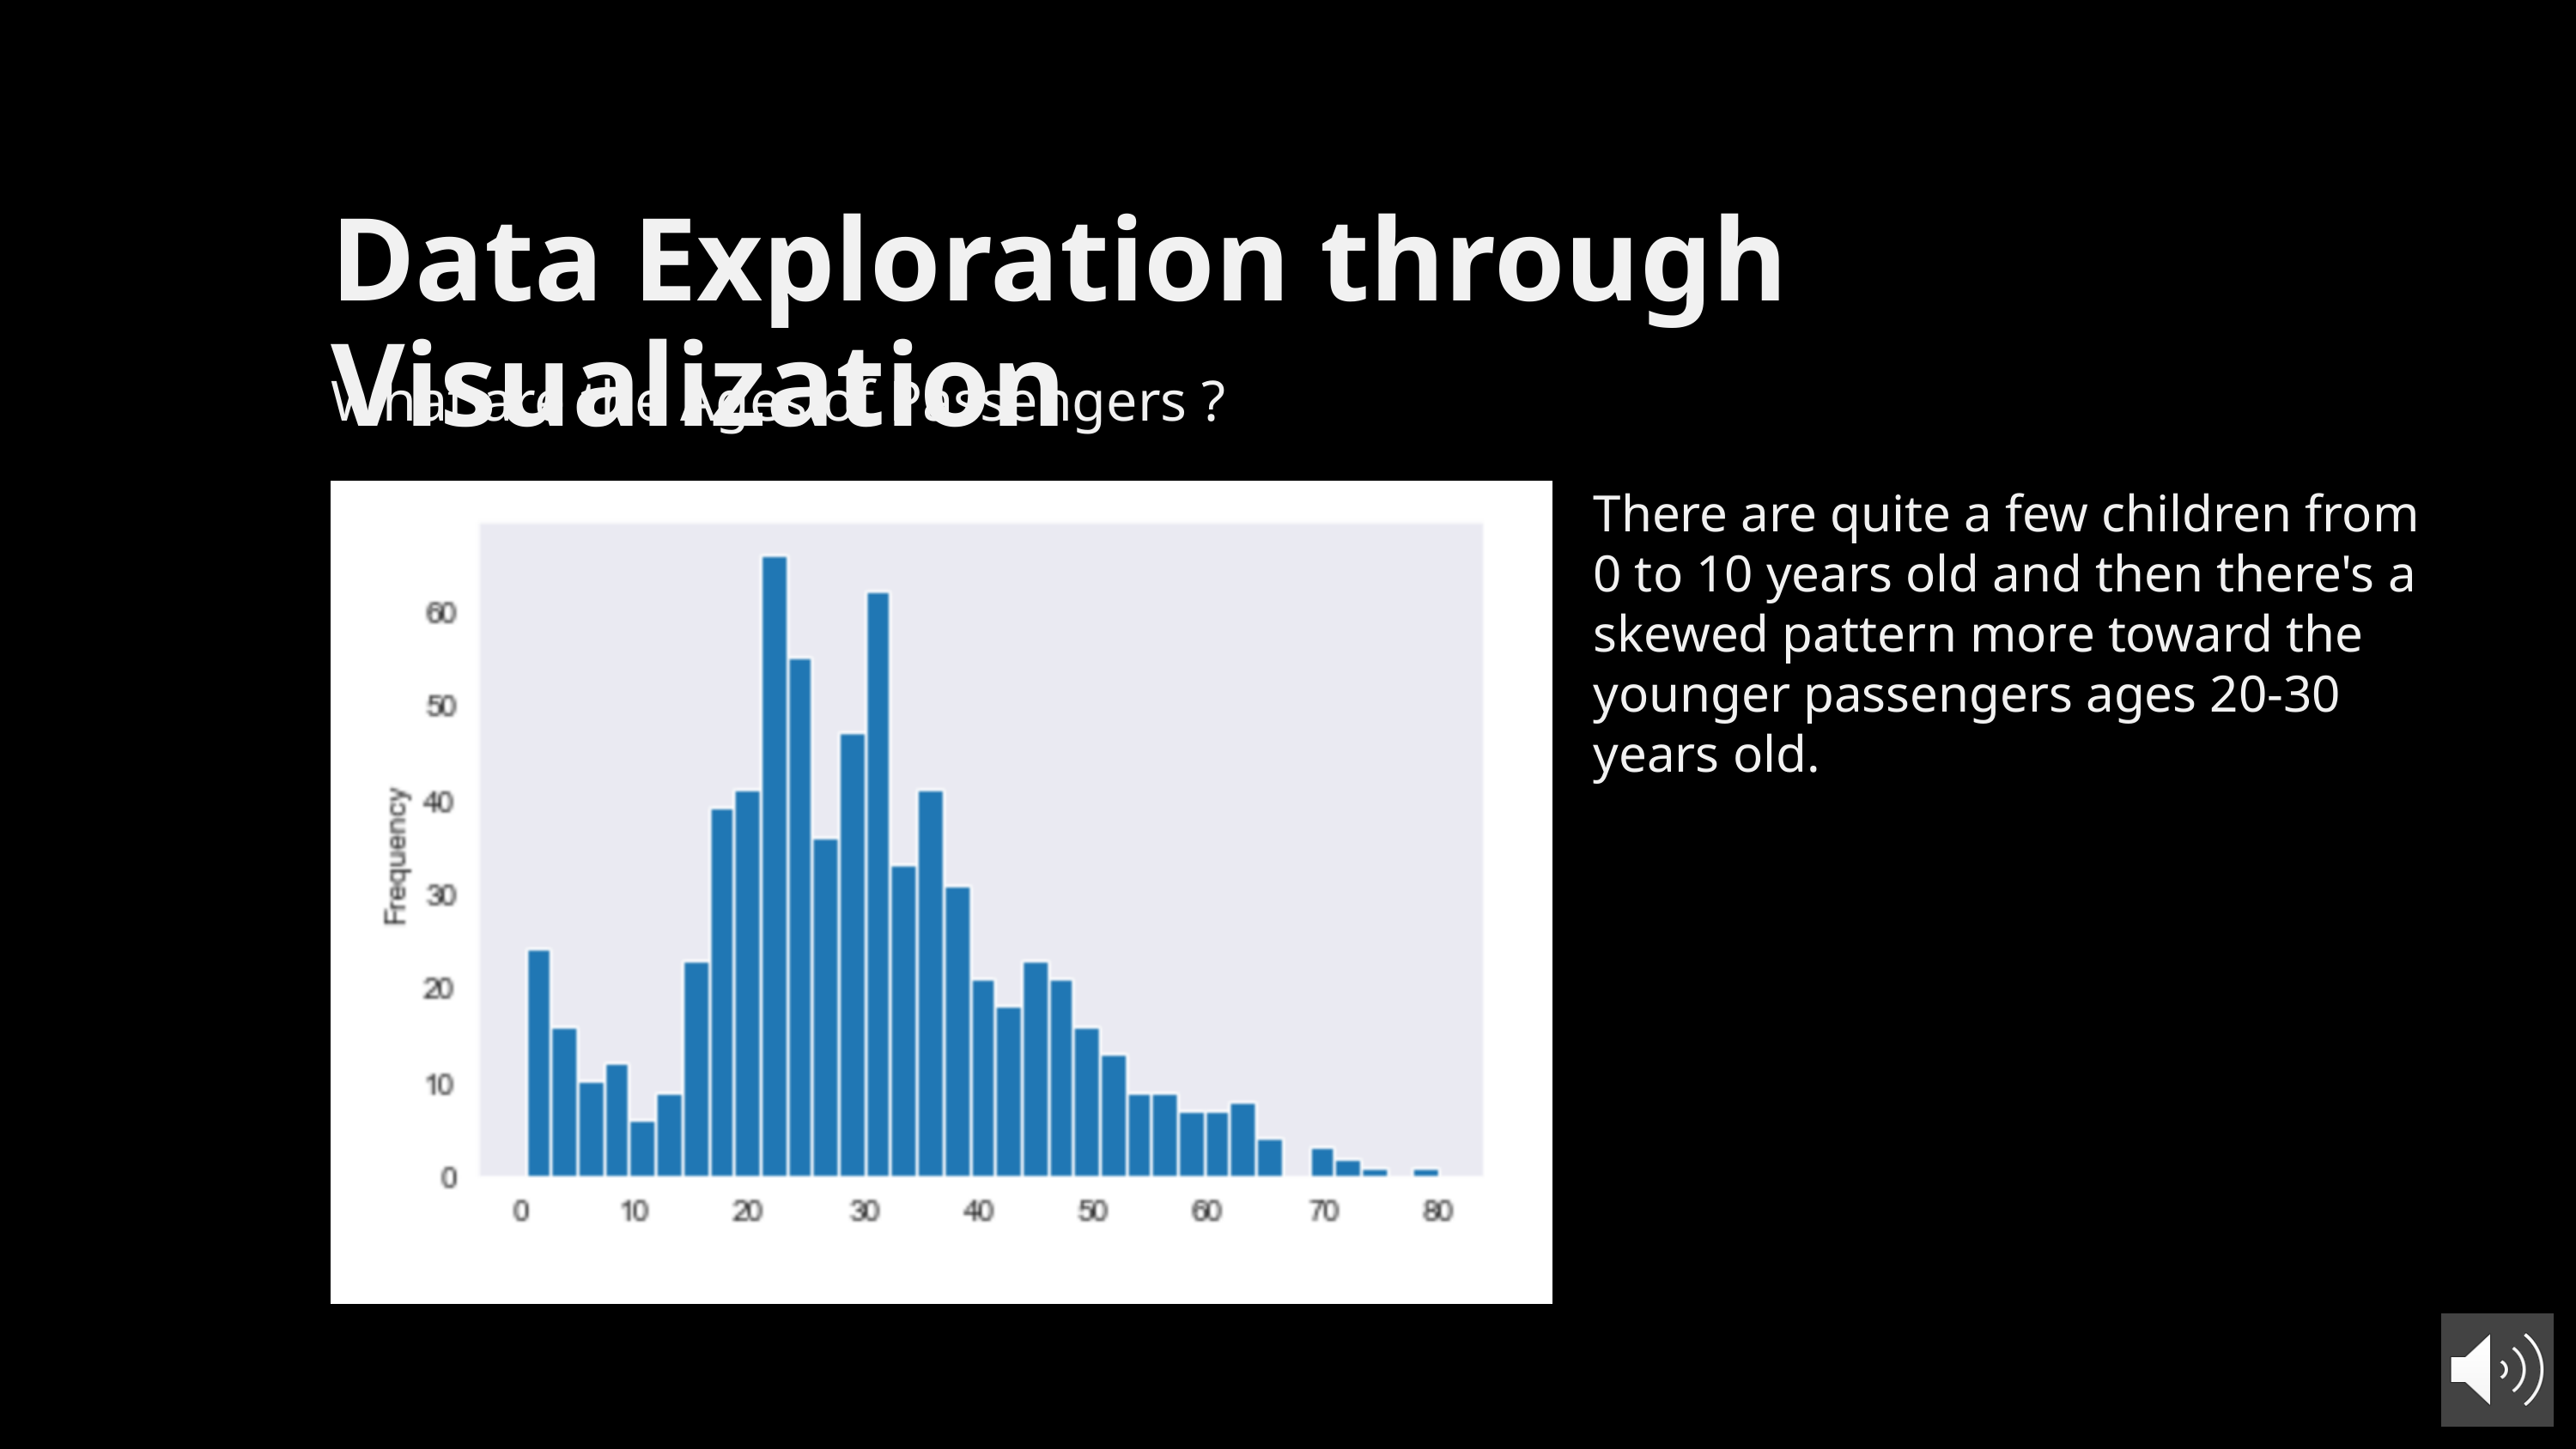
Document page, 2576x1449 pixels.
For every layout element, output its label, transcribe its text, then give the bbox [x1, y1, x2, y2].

picture [2439, 1312, 2555, 1428]
picture [331, 481, 1552, 1304]
text_box What are the Ages of Passengers ? [331, 365, 1334, 433]
text_box Data Exploration through Visualization [331, 197, 2470, 450]
text_box There are quite a few children from 0 to 10 years old and then there's a skewed pattern more toward the younger passengers ages 20-30 years old. [1593, 481, 2432, 782]
